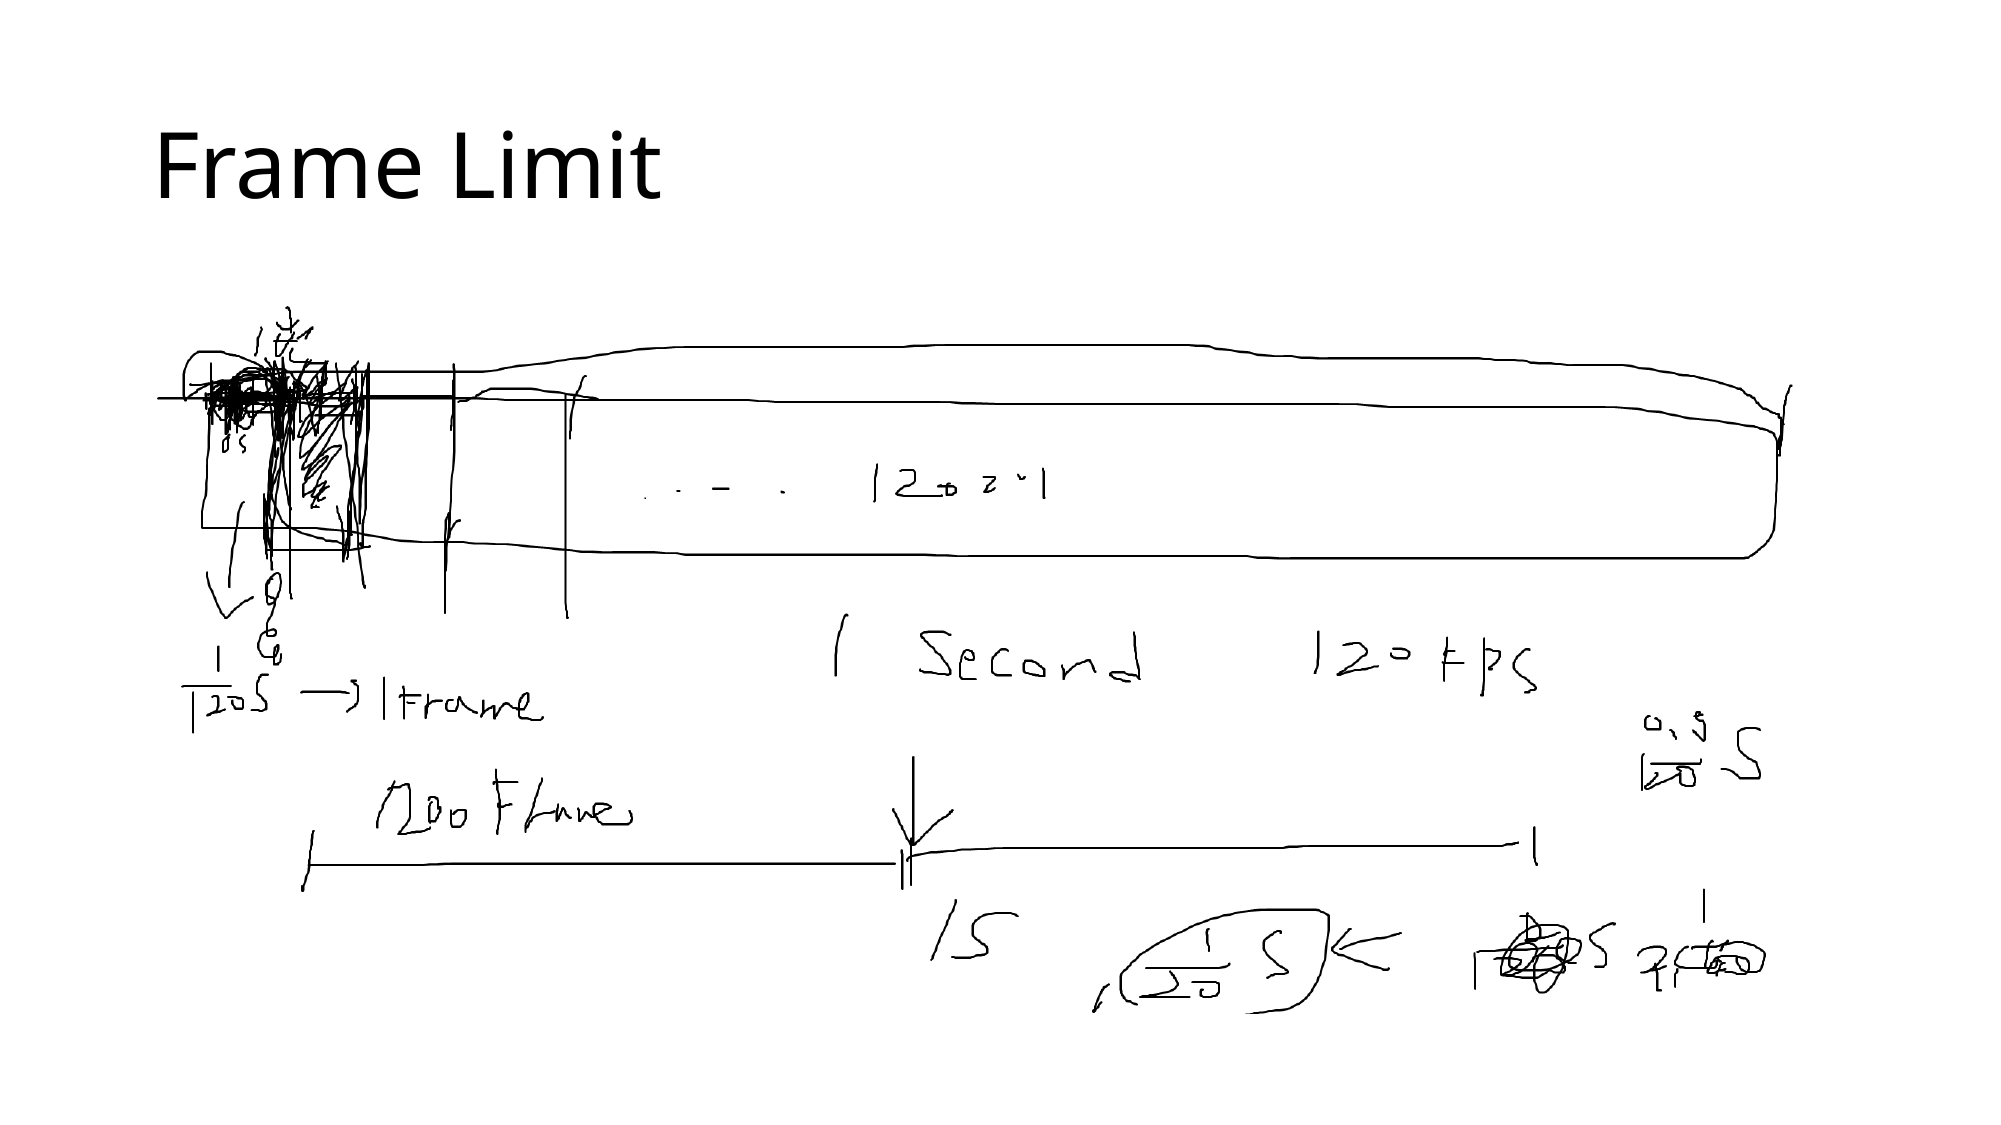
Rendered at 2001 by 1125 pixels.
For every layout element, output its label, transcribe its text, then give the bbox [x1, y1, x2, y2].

title Frame Limit [137, 59, 1863, 278]
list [148, 299, 1852, 1014]
